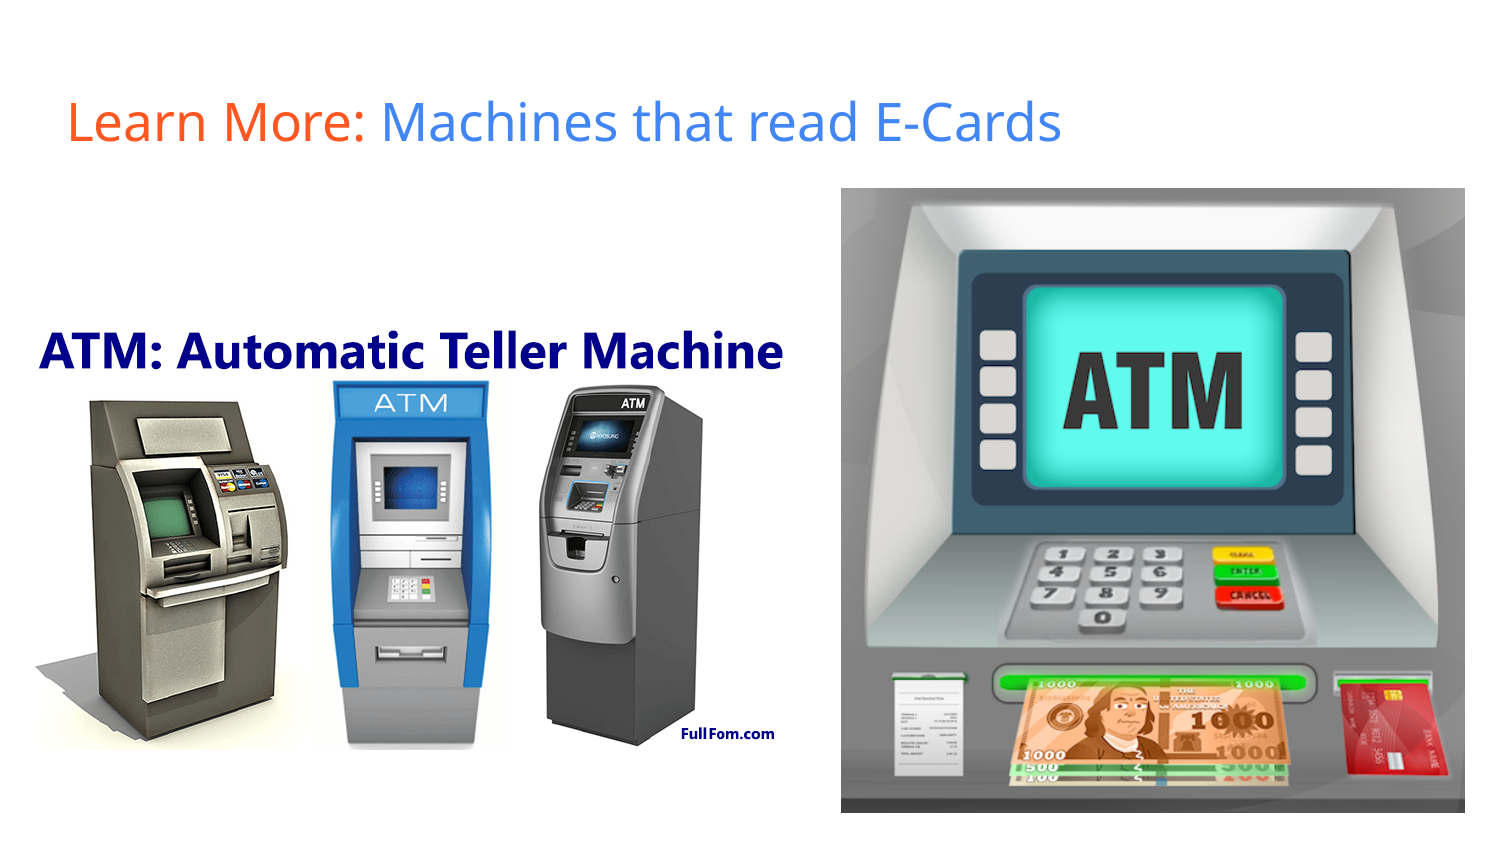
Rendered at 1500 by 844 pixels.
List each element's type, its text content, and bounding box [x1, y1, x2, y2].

title Learn More: Machines that read E-Cards [51, 72, 1449, 167]
picture [841, 188, 1465, 813]
picture [31, 324, 788, 750]
